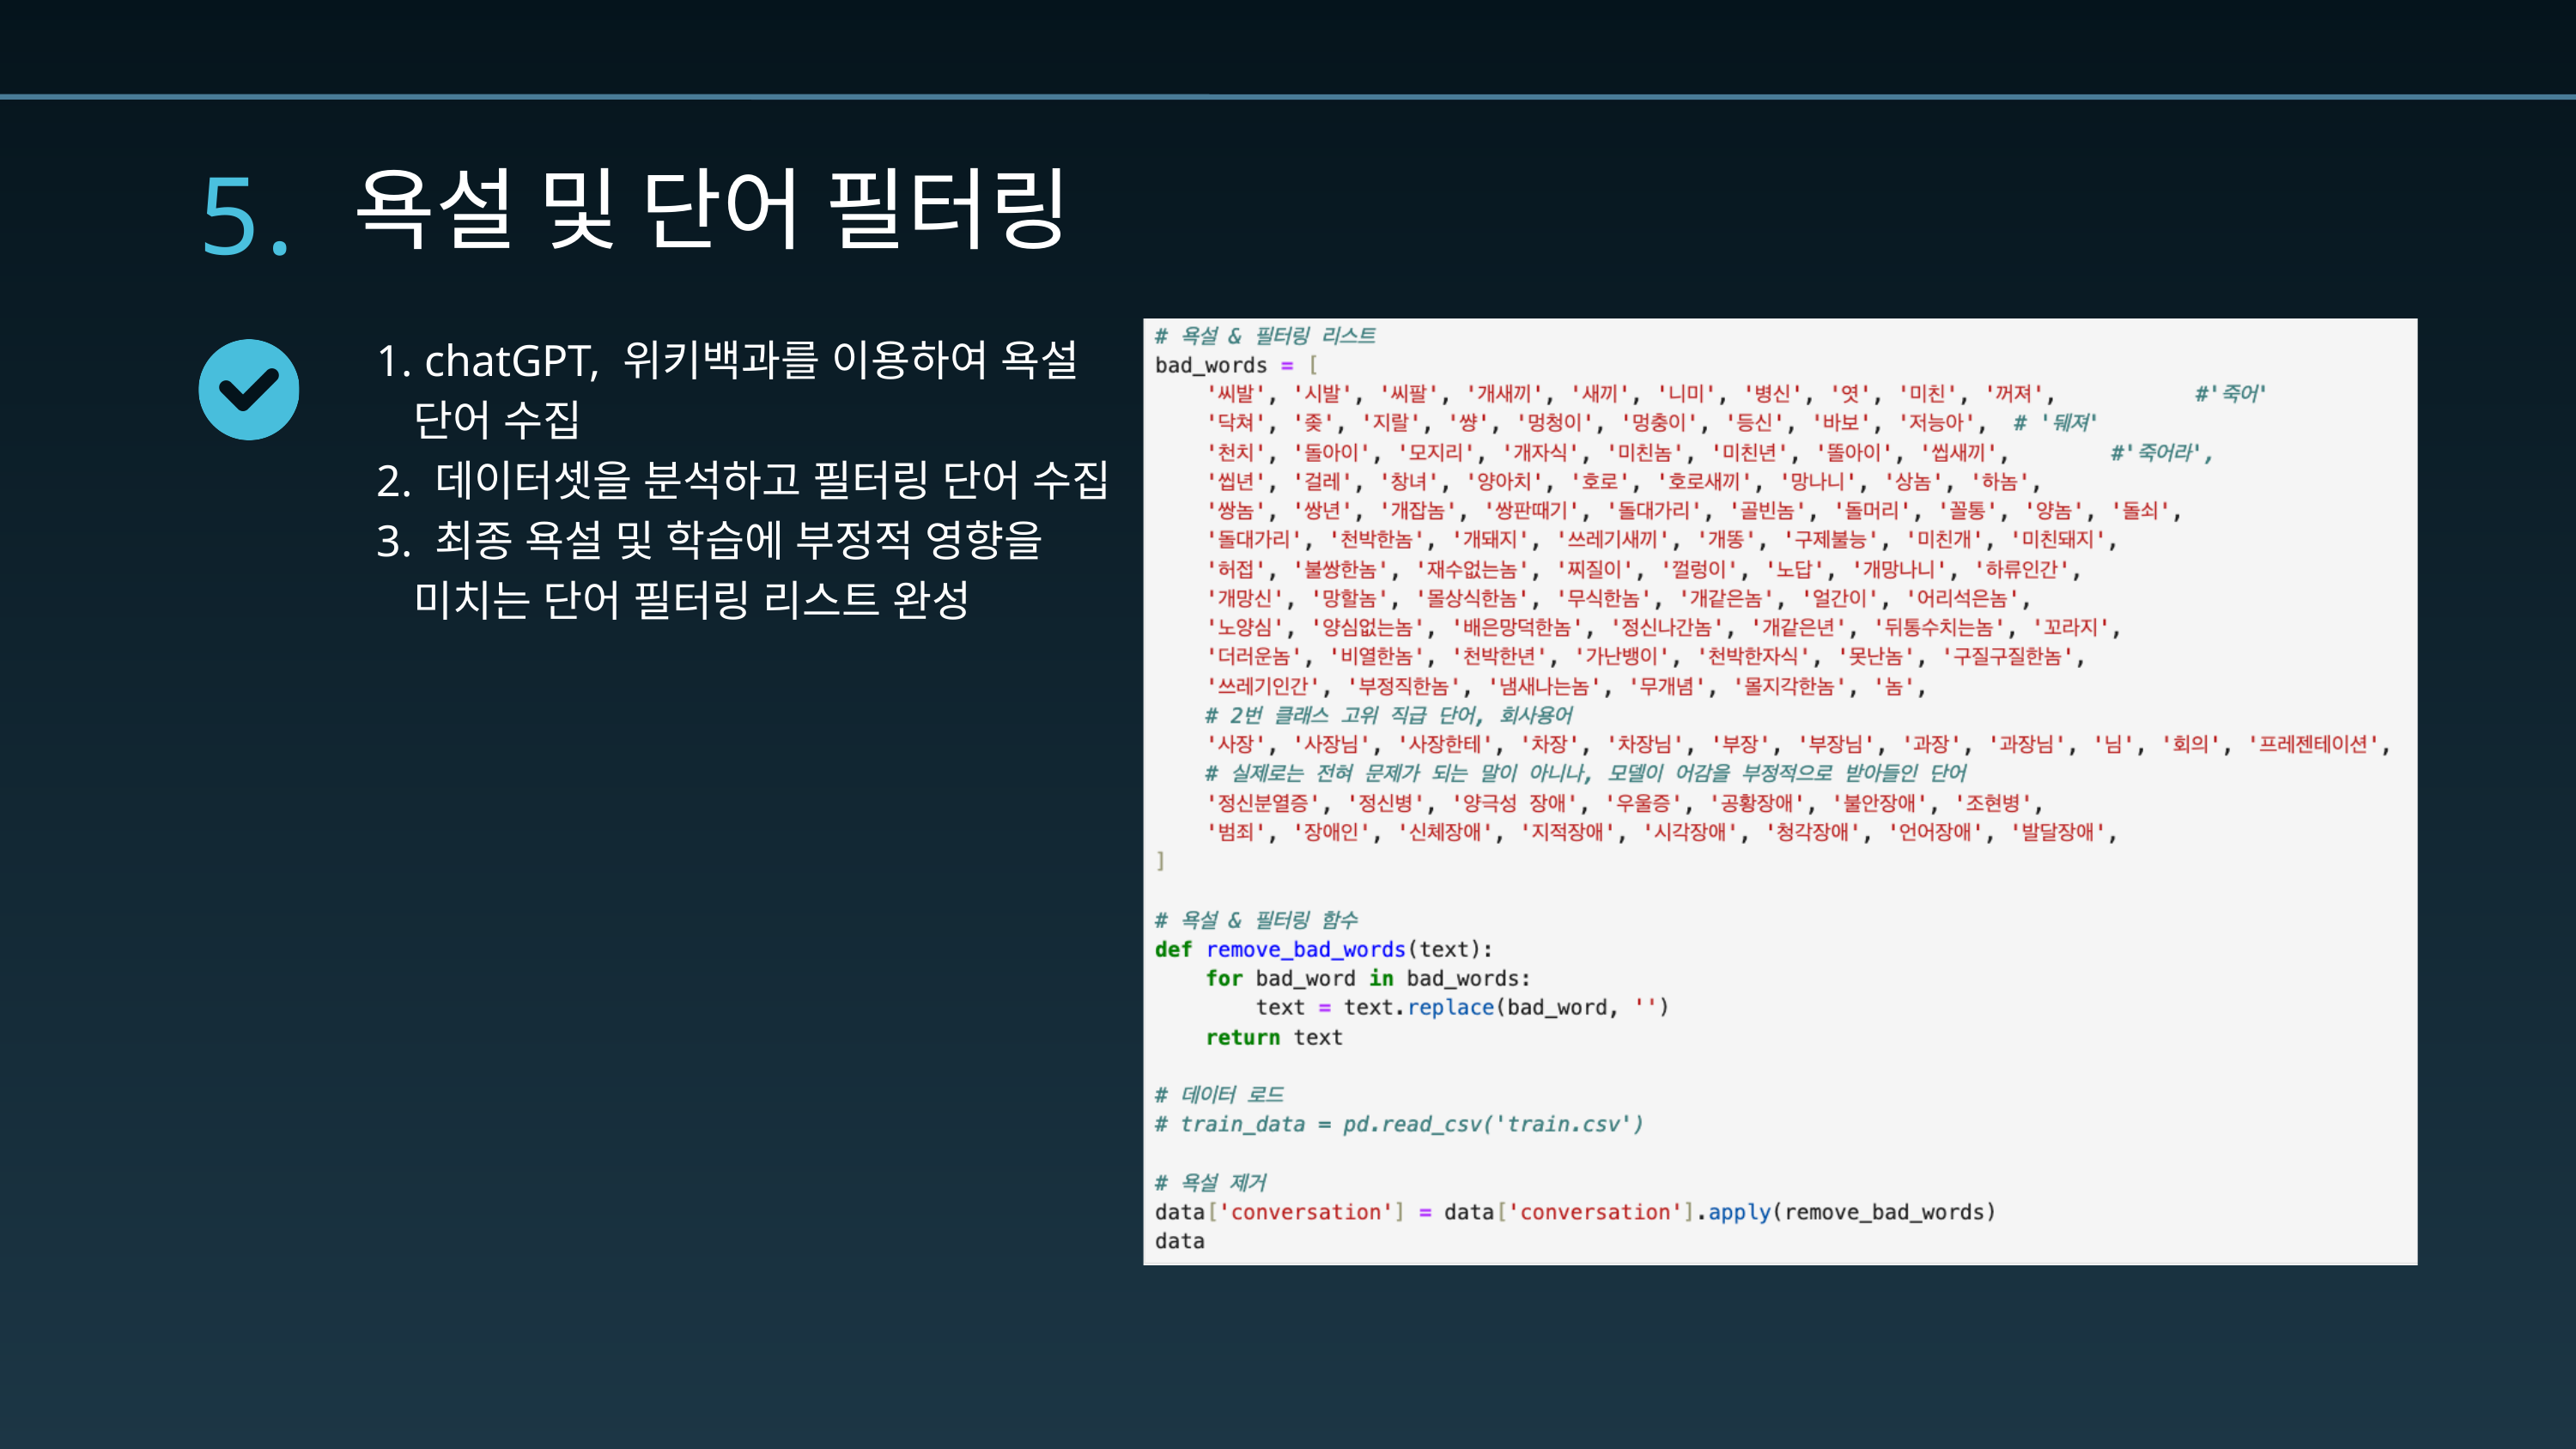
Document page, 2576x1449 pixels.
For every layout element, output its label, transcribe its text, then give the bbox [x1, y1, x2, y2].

text_box chatGPT, 위키백과를 이용하여 욕설 단어 수집 데이터셋을 분석하고 필터링 단어 수집 최종 욕설 및 학습에 부정적 영향을 미치는 단어 필터링 리스트 완성 [340, 324, 1116, 625]
text_box [198, 339, 300, 440]
text_box 5. [144, 136, 349, 276]
text_box 욕설 및 단어 필터링 [353, 153, 2376, 261]
text_box [1143, 318, 2418, 1265]
